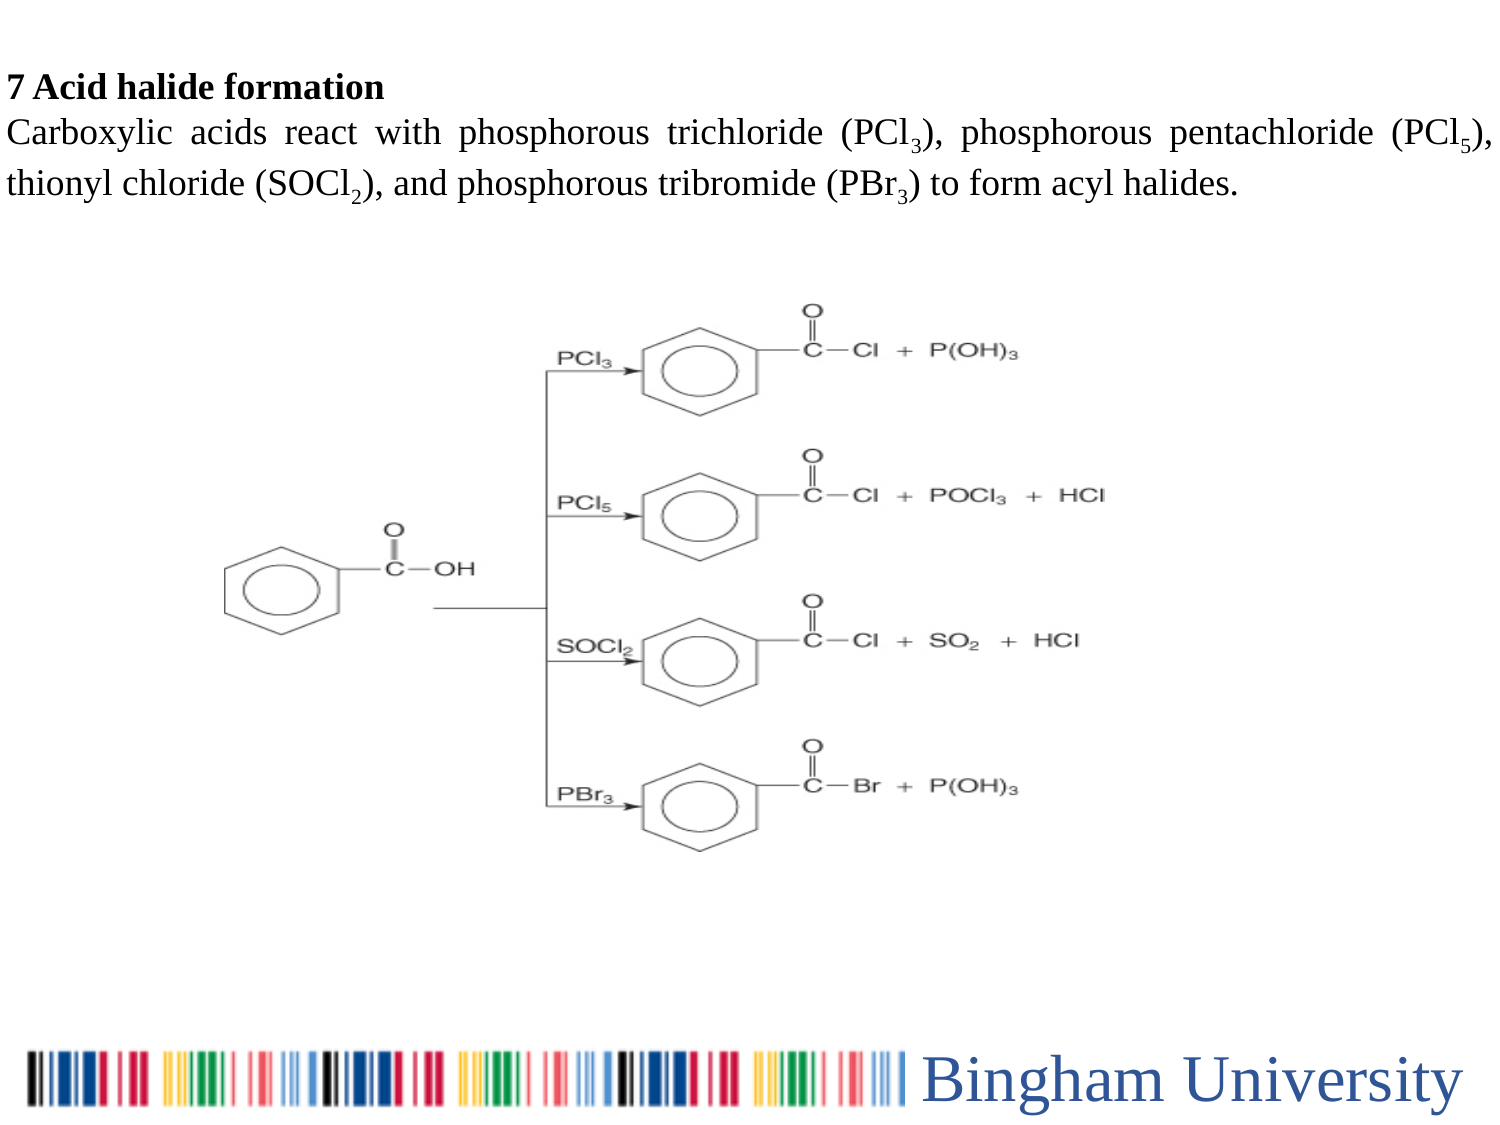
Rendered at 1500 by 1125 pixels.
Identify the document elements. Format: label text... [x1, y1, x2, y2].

picture [224, 303, 1105, 852]
text_box 7 Acid halide formation Carboxylic acids react with phosphorous trichloride (PCl3), phosphorous pentachloride (PCl5), thionyl chloride (SOCl2), and phosphorous tribromide (PBr3) to form acyl halides. [0, 9, 1500, 307]
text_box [17, 1027, 1483, 1125]
